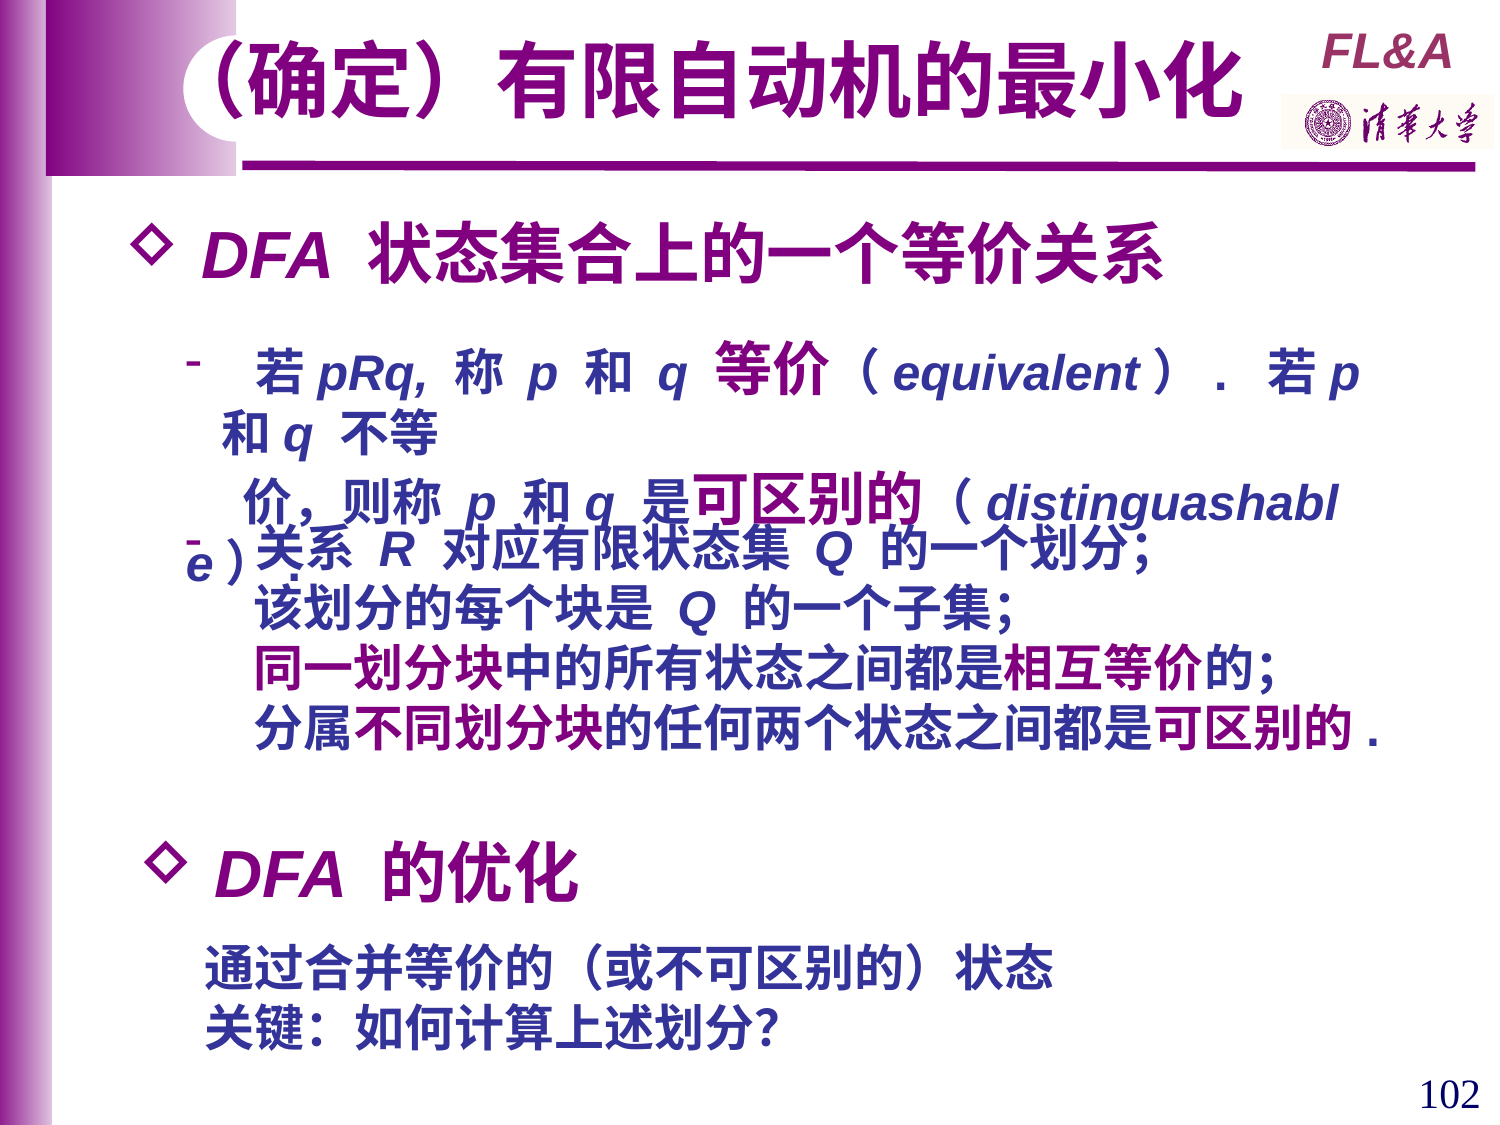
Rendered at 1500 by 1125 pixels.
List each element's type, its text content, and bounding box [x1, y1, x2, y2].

text_box DFA 状态集合上的一个等价关系 [107, 212, 1458, 300]
text_box DFA 的优化 通过合并等价的（或不可区别的）状态 关键：如何计算上述划分？ [121, 798, 1471, 1064]
text_box 若pRq, 称 p 和 q 等价（equivalent）. 若p 和q 不等 价，则称 p 和q 是可区别的（distinguashable）. [171, 300, 1445, 600]
picture [1281, 94, 1495, 149]
text_box 102 [1376, 1059, 1500, 1125]
text_box （确定）有限自动机的最小化 [148, 32, 1261, 137]
text_box 关系 R 对应有限状态集 Q 的一个划分； 该划分的每个块是 Q 的一个子集； 同一划分块中的所有状态之间都是相互等价的； 分属不同划分块的任何两个状态之间都是可区别的. [171, 483, 1426, 764]
